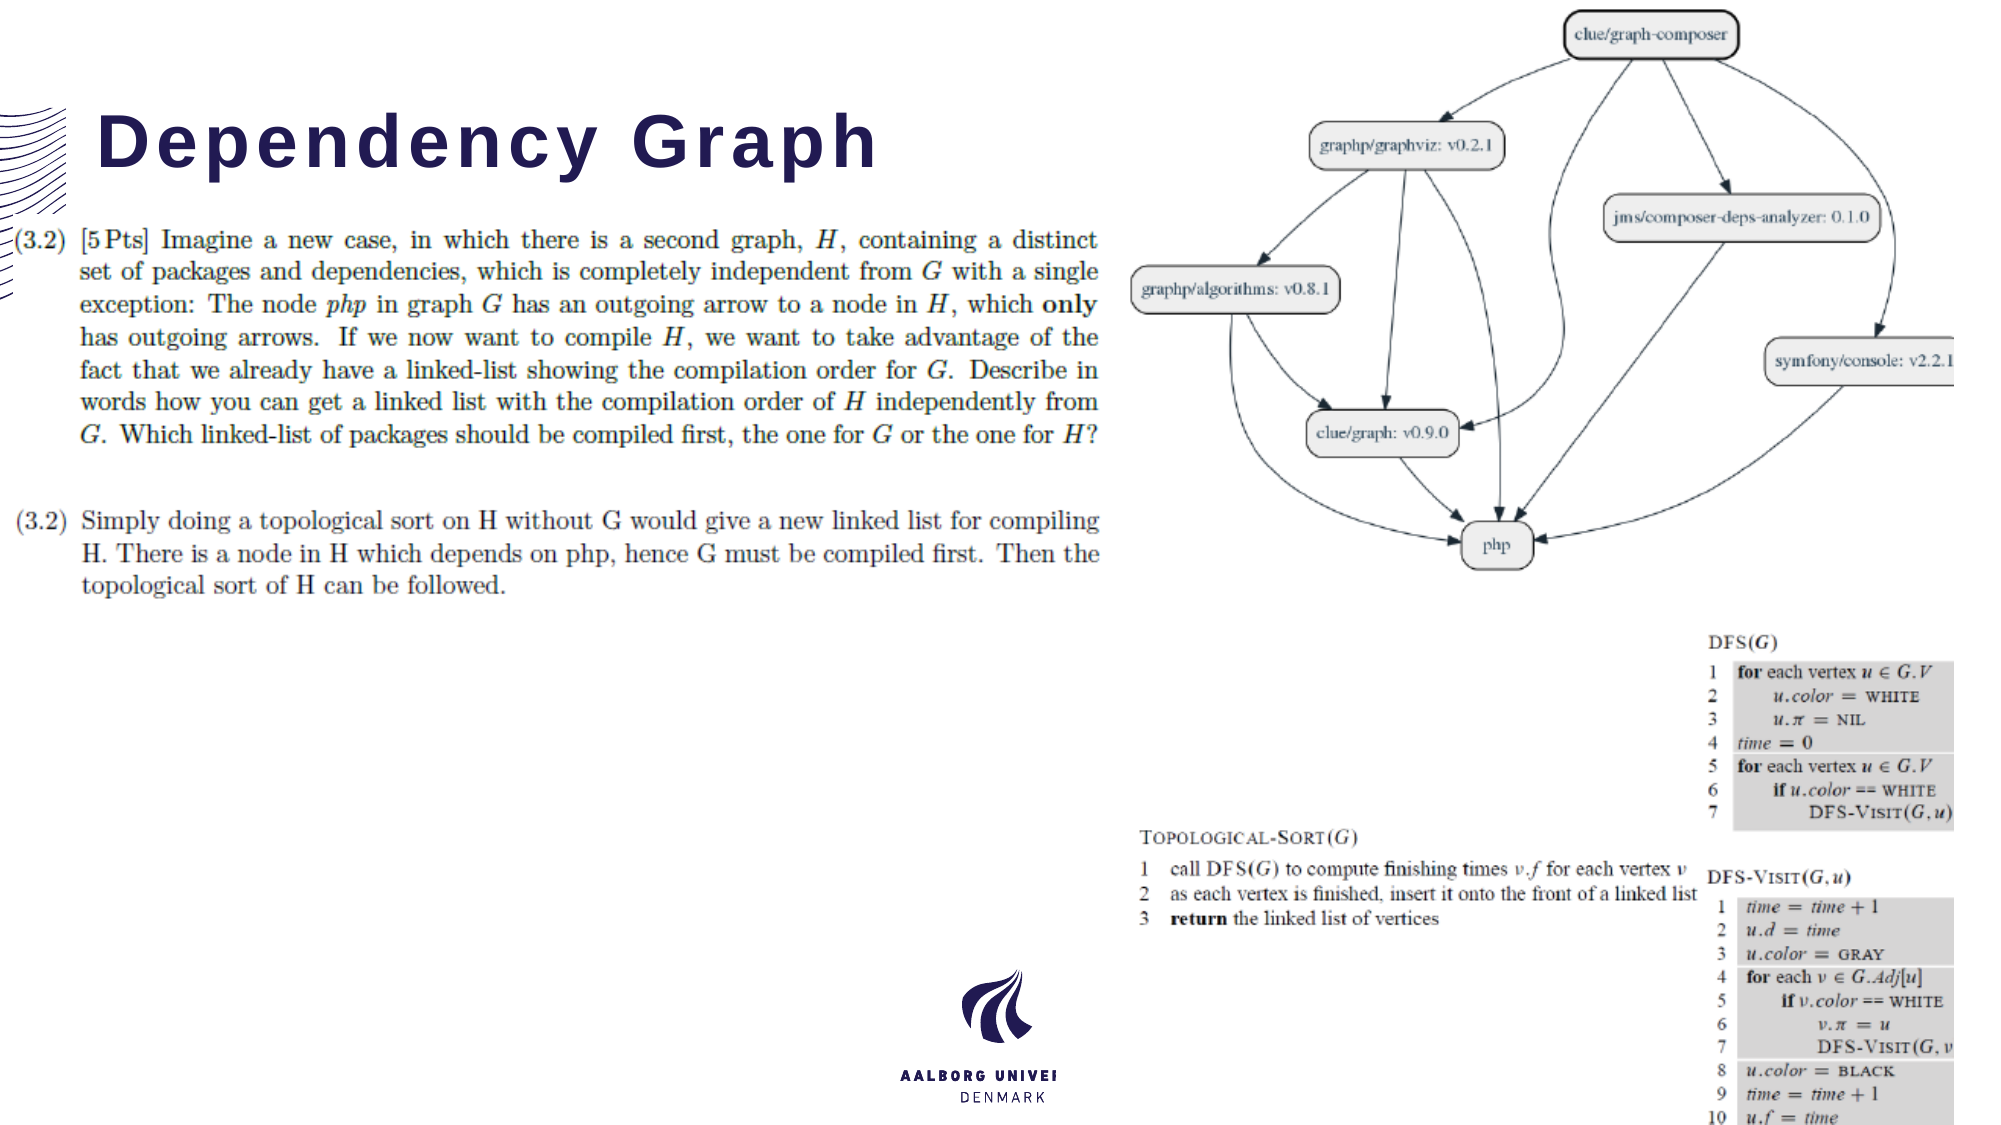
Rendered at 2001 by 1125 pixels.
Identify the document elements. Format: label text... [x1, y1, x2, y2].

picture [13, 0, 1954, 1125]
title Dependency Graph [96, 60, 935, 214]
